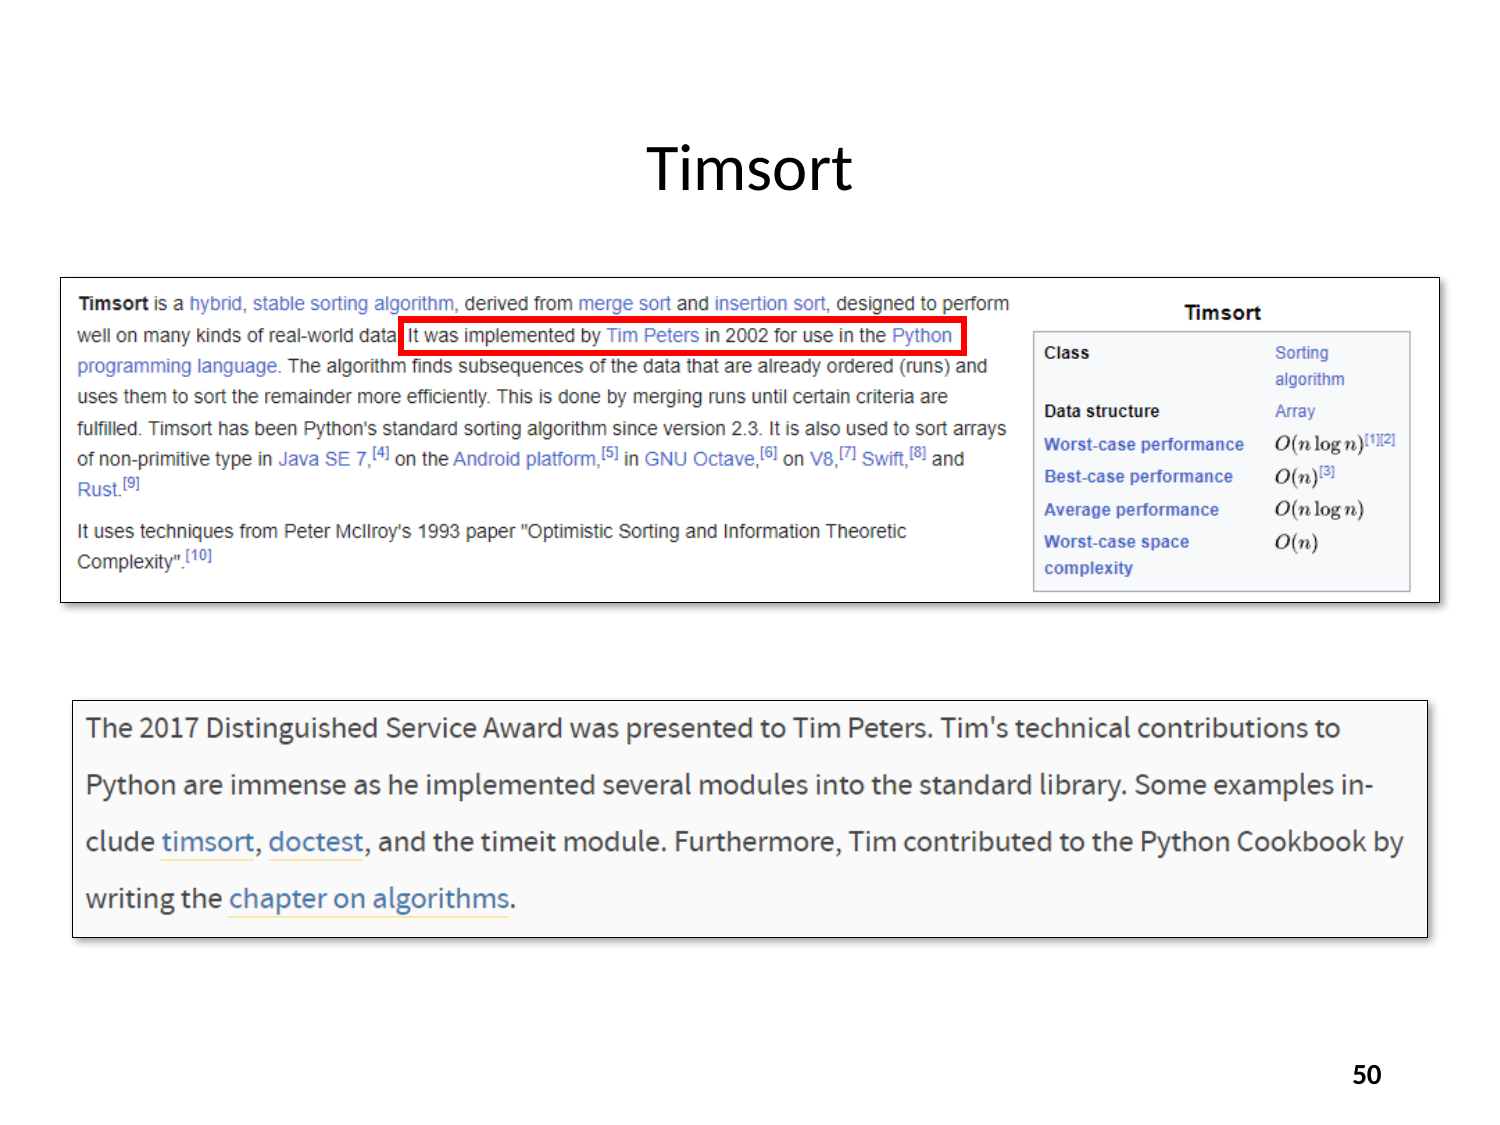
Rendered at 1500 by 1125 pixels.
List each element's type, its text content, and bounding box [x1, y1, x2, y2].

picture [60, 277, 1440, 603]
picture [72, 700, 1428, 938]
title Timsort [103, 59, 1397, 277]
slide_number 50 [1059, 1042, 1397, 1103]
